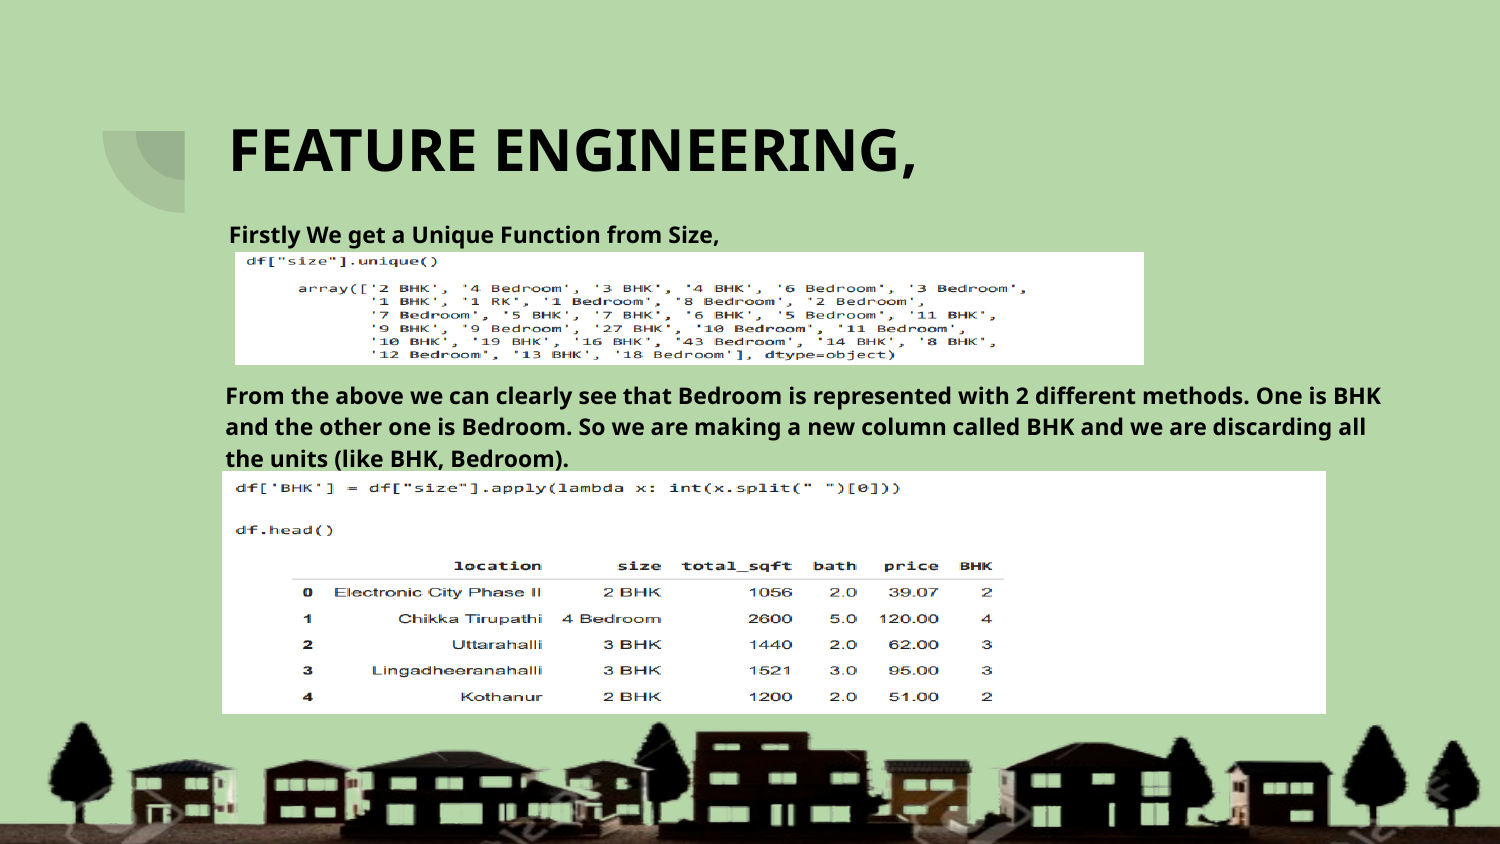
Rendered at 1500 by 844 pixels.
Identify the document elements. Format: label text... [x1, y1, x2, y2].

list Firstly We get a Unique Function from Size, [213, 201, 1368, 265]
title FEATURE ENGINEERING, [213, 98, 1368, 201]
text_box From the above we can clearly see that Bedroom is represented with 2 different methods. One is BHK and the other one is Bedroom. So we are making a new column called BHK and we are discarding all the units (like BHK, Bedroom). [210, 362, 1405, 473]
picture [235, 251, 1144, 365]
picture [0, 471, 1500, 844]
